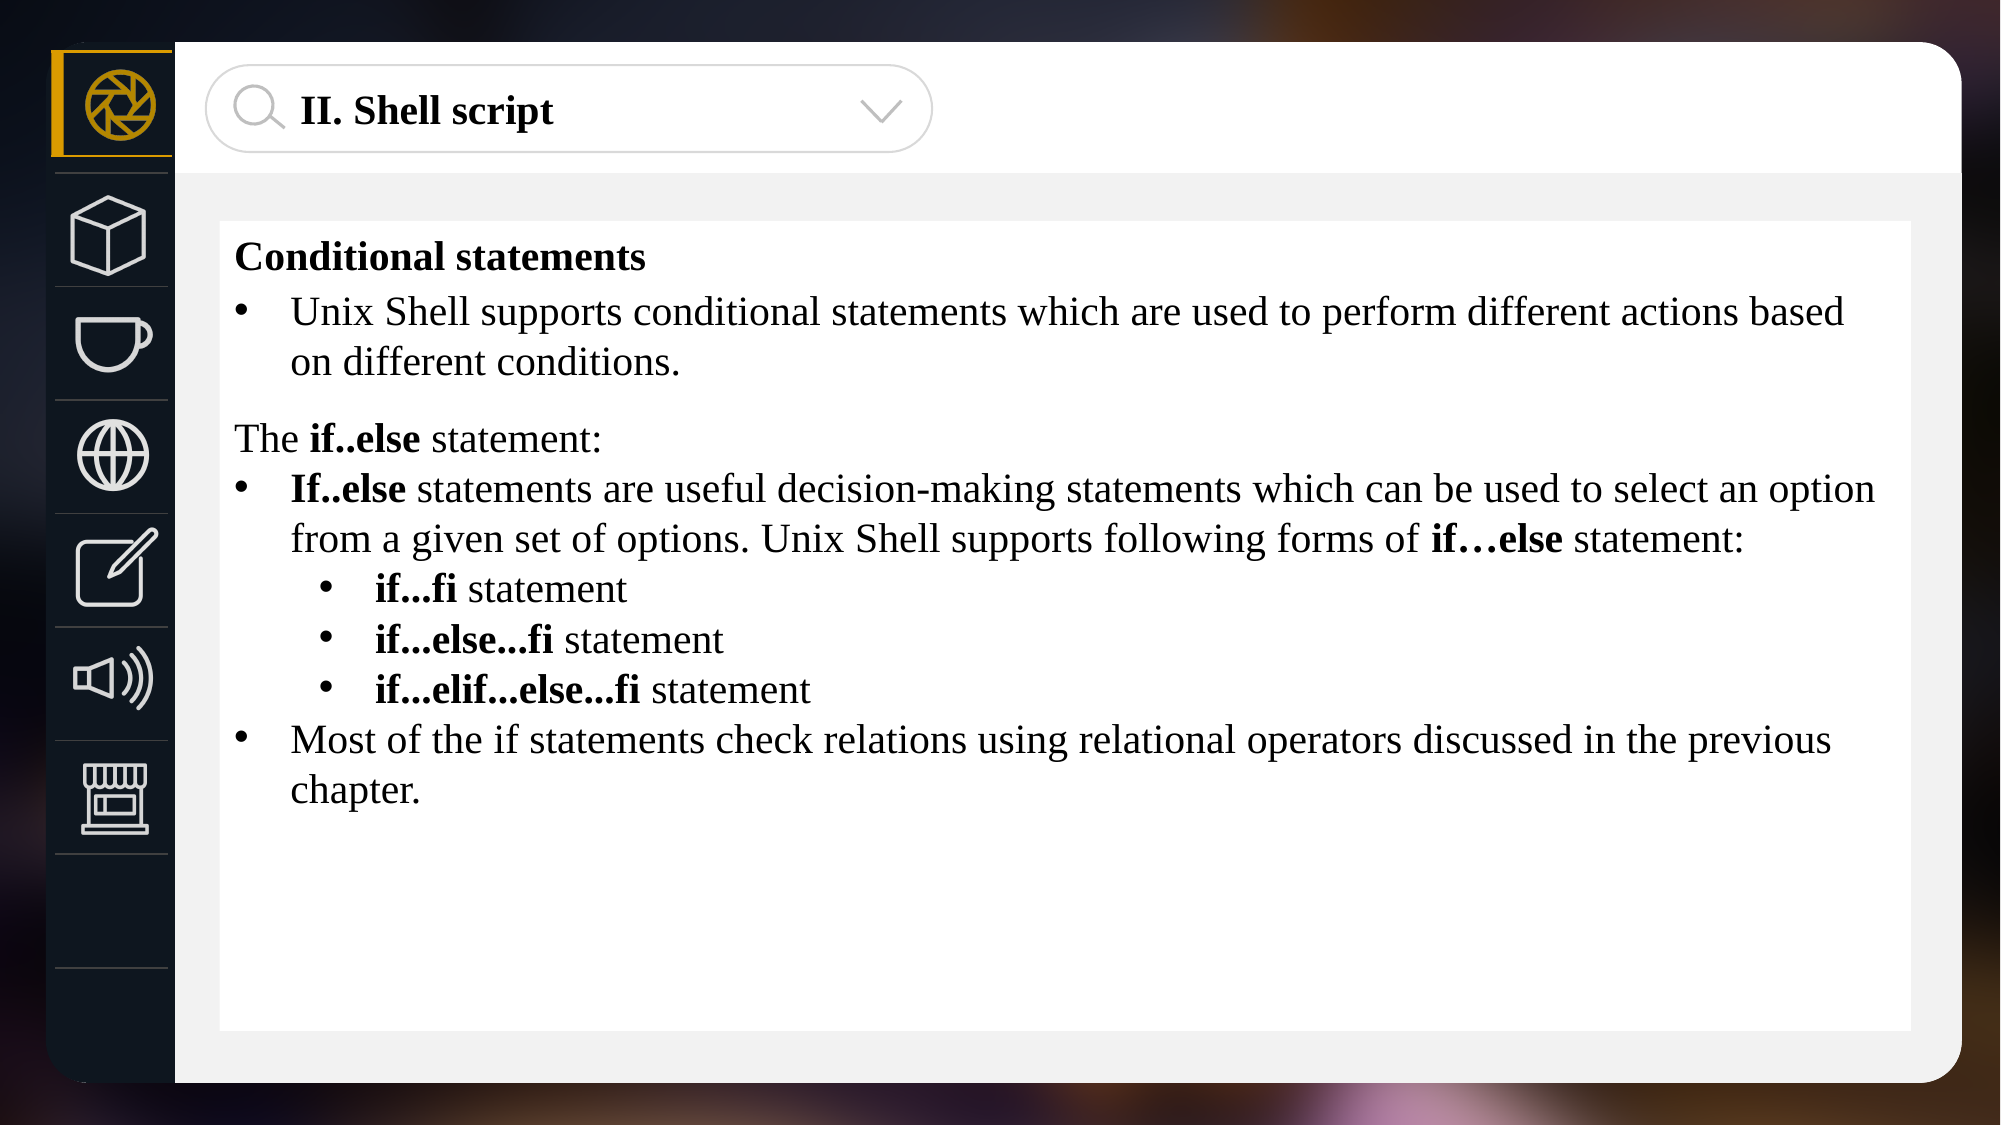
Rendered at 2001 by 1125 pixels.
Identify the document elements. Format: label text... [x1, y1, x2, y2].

text_box The if..else statement: If..else statements are useful decision-making statements which can be used to select an option from a given set of options. Unix Shell supports following forms of if…else statement: if...fi statement if...else...fi statement if...elif...else...fi statement Most of the if statements check relations using relational operators discussed in the previous chapter. [219, 403, 1911, 819]
text_box Conditional statements [219, 220, 1911, 286]
picture [0, 0, 2001, 1125]
text_box Unix Shell supports conditional statements which are used to perform different actions based on different conditions. [219, 286, 1911, 392]
text_box [219, 220, 1912, 1032]
text_box II. Shell script [285, 75, 888, 141]
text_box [51, 40, 185, 170]
